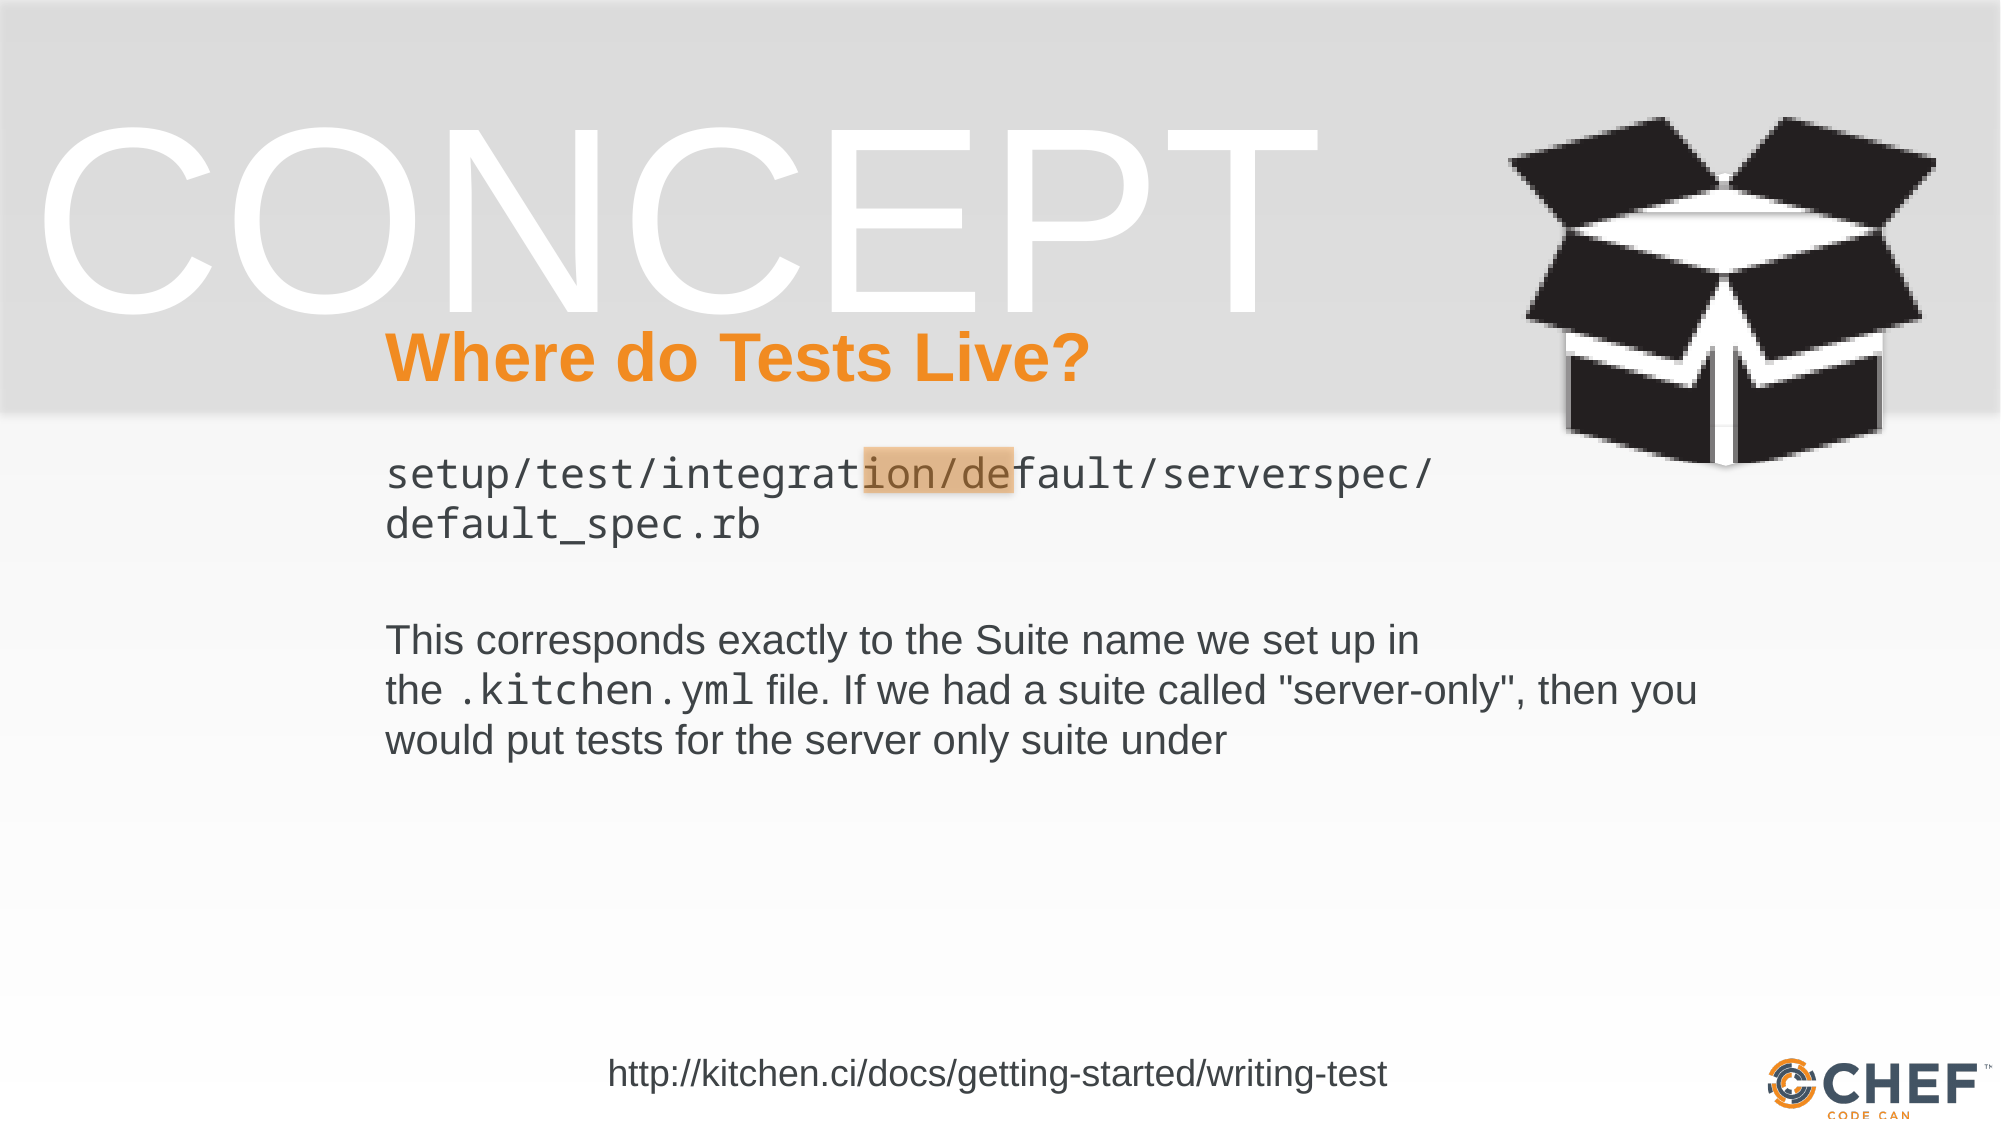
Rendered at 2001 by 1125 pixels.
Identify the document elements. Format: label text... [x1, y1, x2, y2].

list http://kitchen.ci/docs/getting-started/writing-test [449, 1039, 1547, 1104]
text_box This corresponds exactly to the Suite name we set up in the .kitchen.yml file. If we had a suite called "server-only", then you would put tests for the server only suite under [370, 605, 1721, 770]
title Where do Tests Live? [370, 307, 1721, 412]
subtitle setup/test/integration/default/serverspec/default_spec.rb [370, 431, 1721, 516]
text_box [863, 446, 1015, 494]
